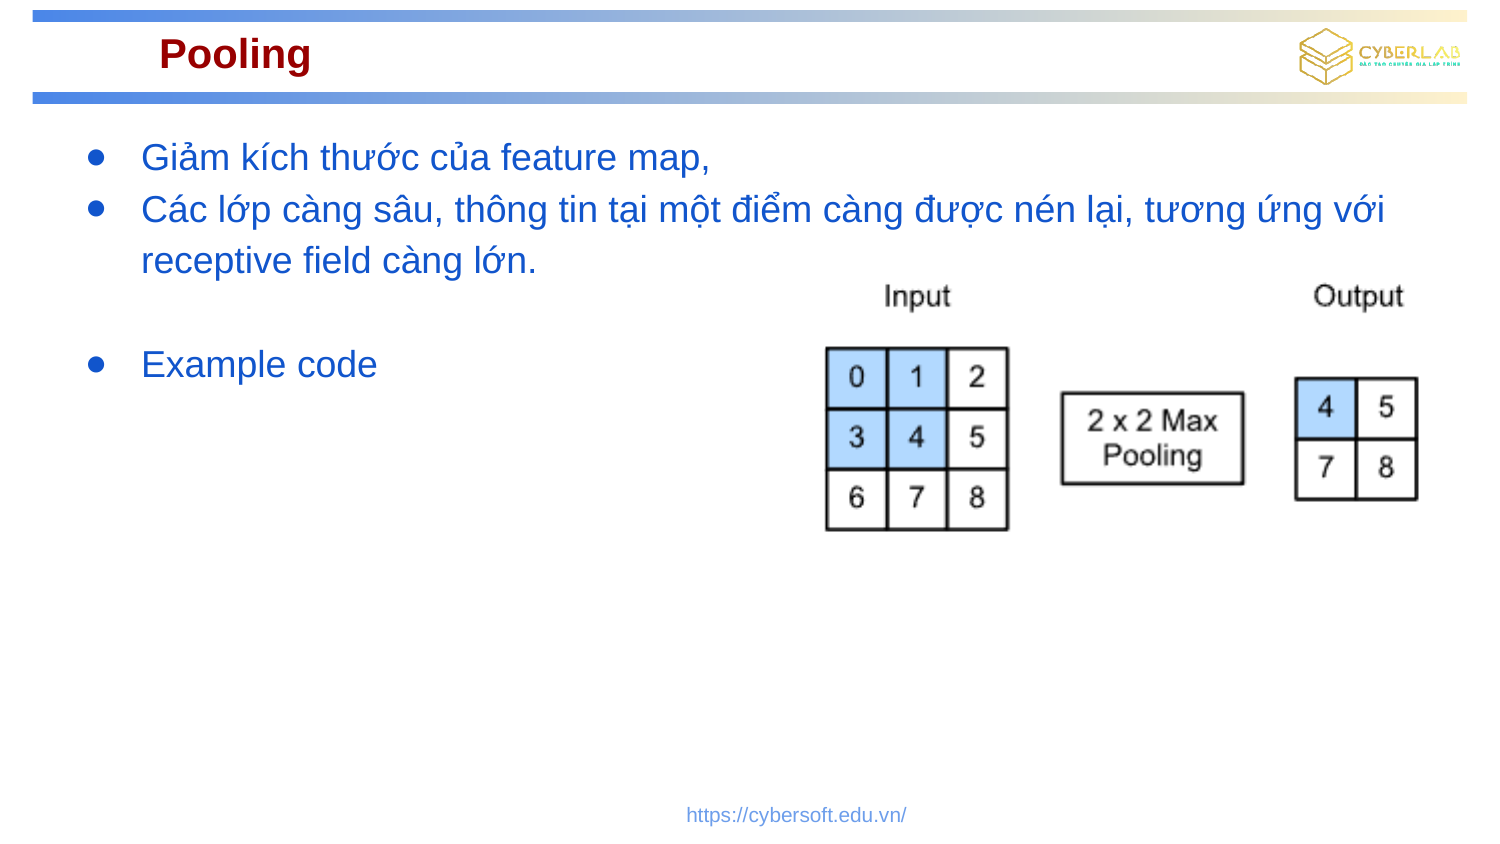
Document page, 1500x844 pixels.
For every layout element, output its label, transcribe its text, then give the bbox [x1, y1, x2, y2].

picture [1449, 28, 1468, 85]
list Giảm kích thước của feature map, Các lớp càng sâu, thông tin tại một điểm càng được nén lại, tương ứng với receptive field càng lớn. Example code [51, 111, 1449, 762]
title Pooling [144, 12, 1449, 93]
picture [823, 266, 1438, 546]
